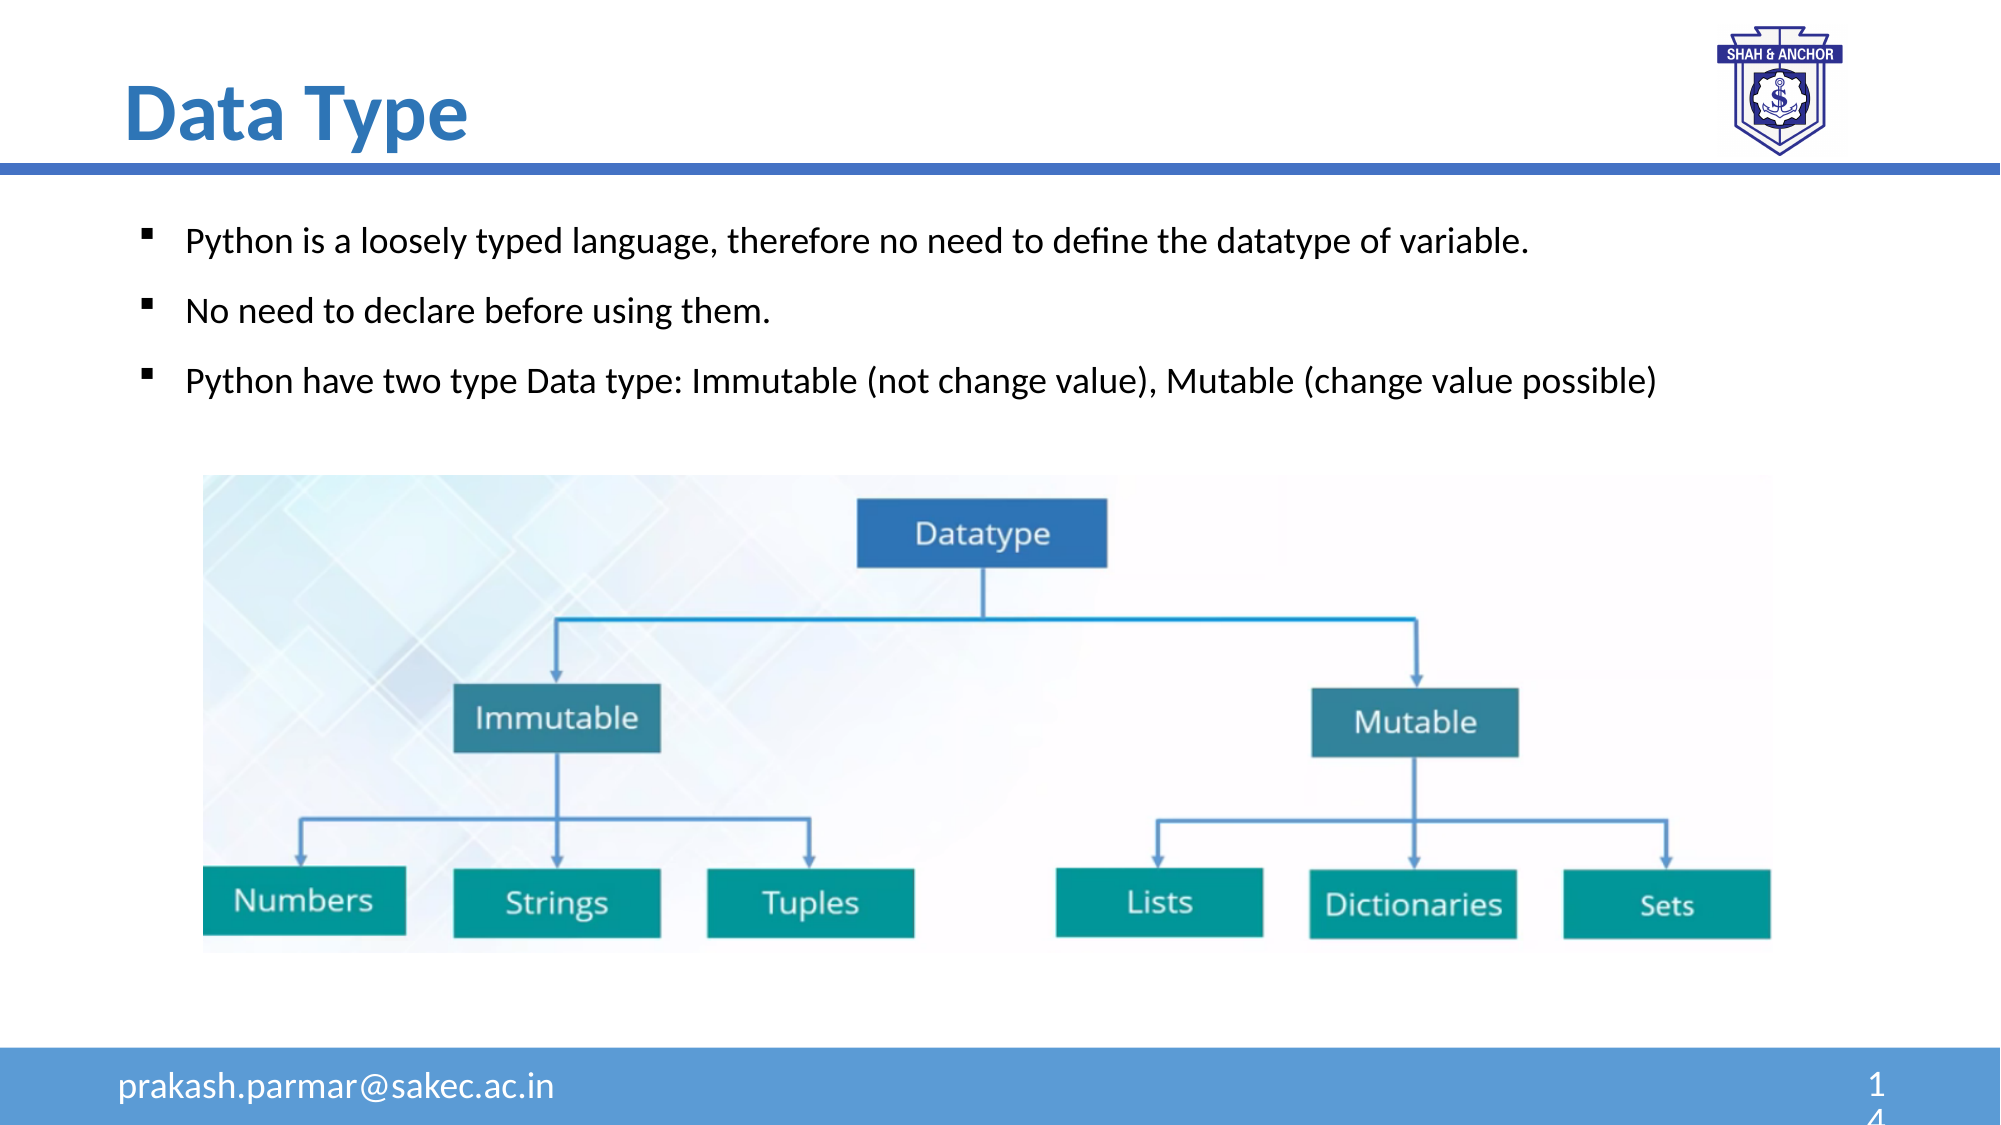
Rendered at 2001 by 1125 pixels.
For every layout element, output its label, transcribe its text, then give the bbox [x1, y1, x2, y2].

footer prakash.parmar@sakec.ac.in [102, 1053, 778, 1114]
picture [1717, 24, 1848, 157]
picture [203, 475, 1773, 953]
text_box Python is a loosely typed language, therefore no need to define the datatype of variable. No need to declare before using them. Python have two type Data type: Immutable (not change value), Mutable (change value possible) [123, 208, 1853, 409]
text_box Data Type [109, 49, 1638, 165]
slide_number 14 [1852, 1051, 1917, 1112]
